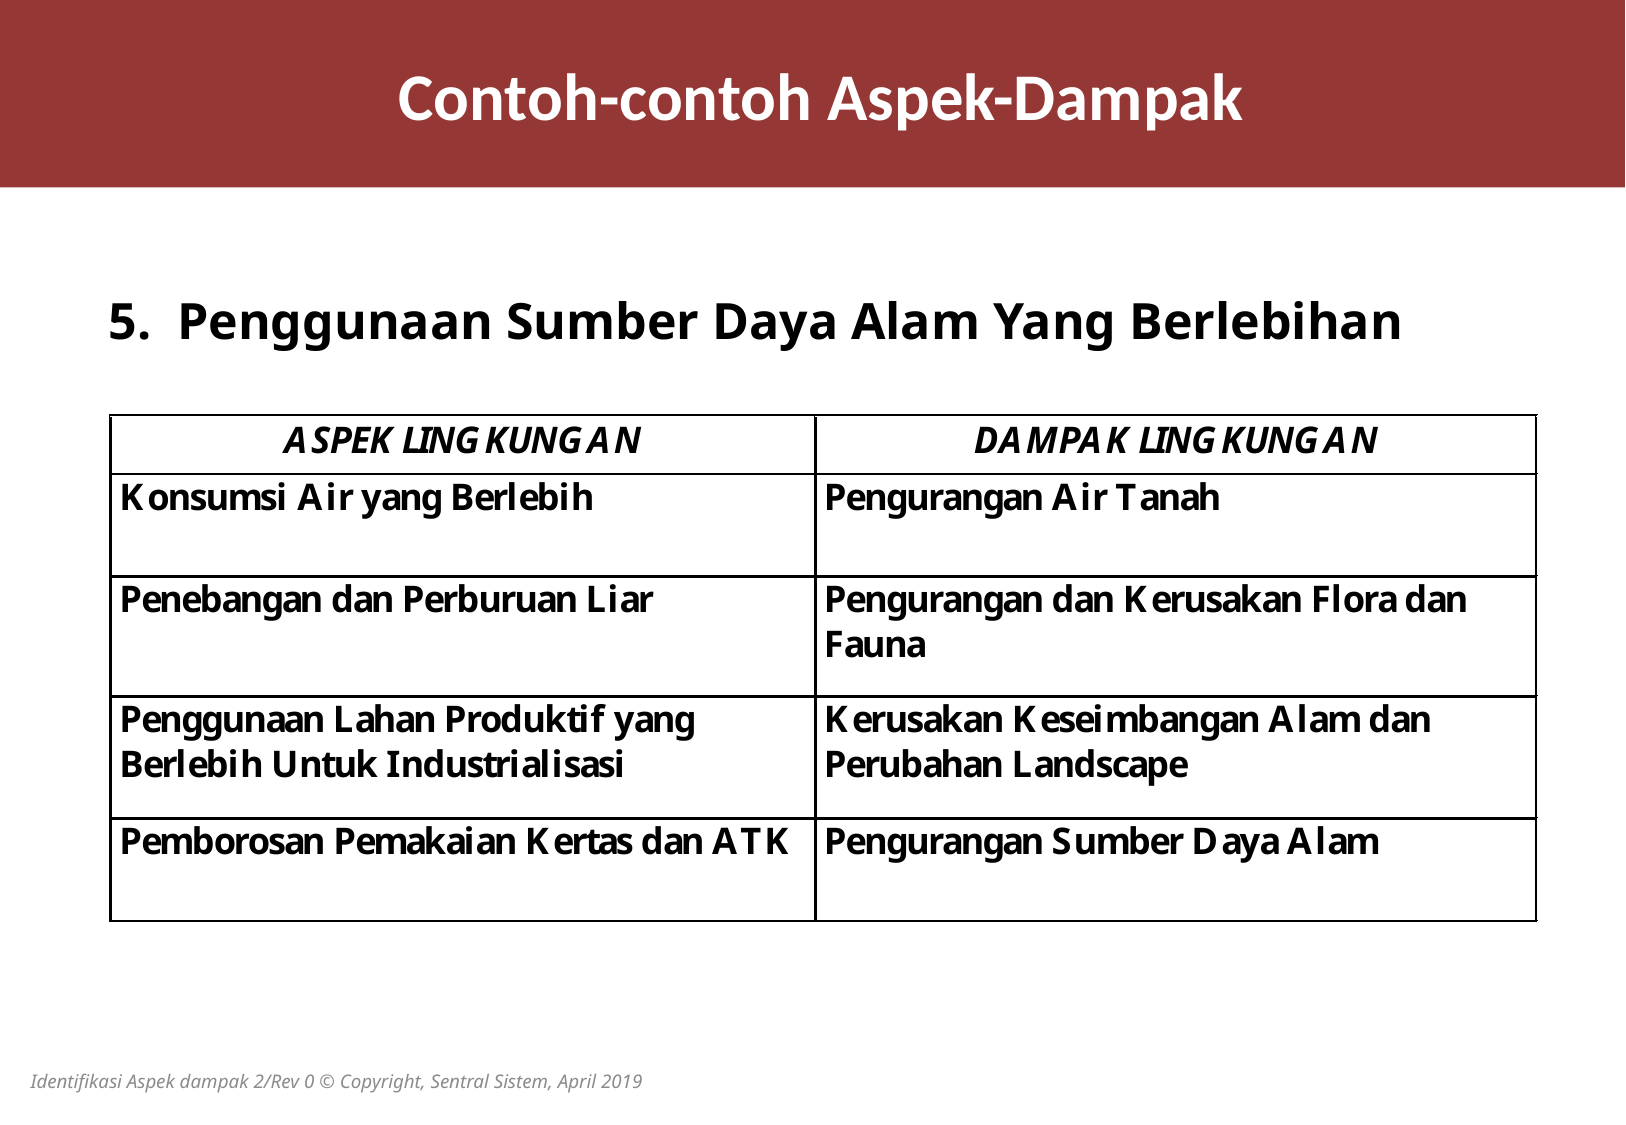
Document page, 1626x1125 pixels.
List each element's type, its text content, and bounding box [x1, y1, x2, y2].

text_box Contoh-contoh Aspek-Dampak [0, 0, 1625, 188]
text_box 5. Penggunaan Sumber Daya Alam Yang Berlebihan [93, 222, 1625, 457]
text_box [97, 413, 1564, 962]
footer Identifikasi Aspek dampak 2/Rev 0 © Copyright, Sentral Sistem, April 2019 [15, 1051, 1197, 1112]
